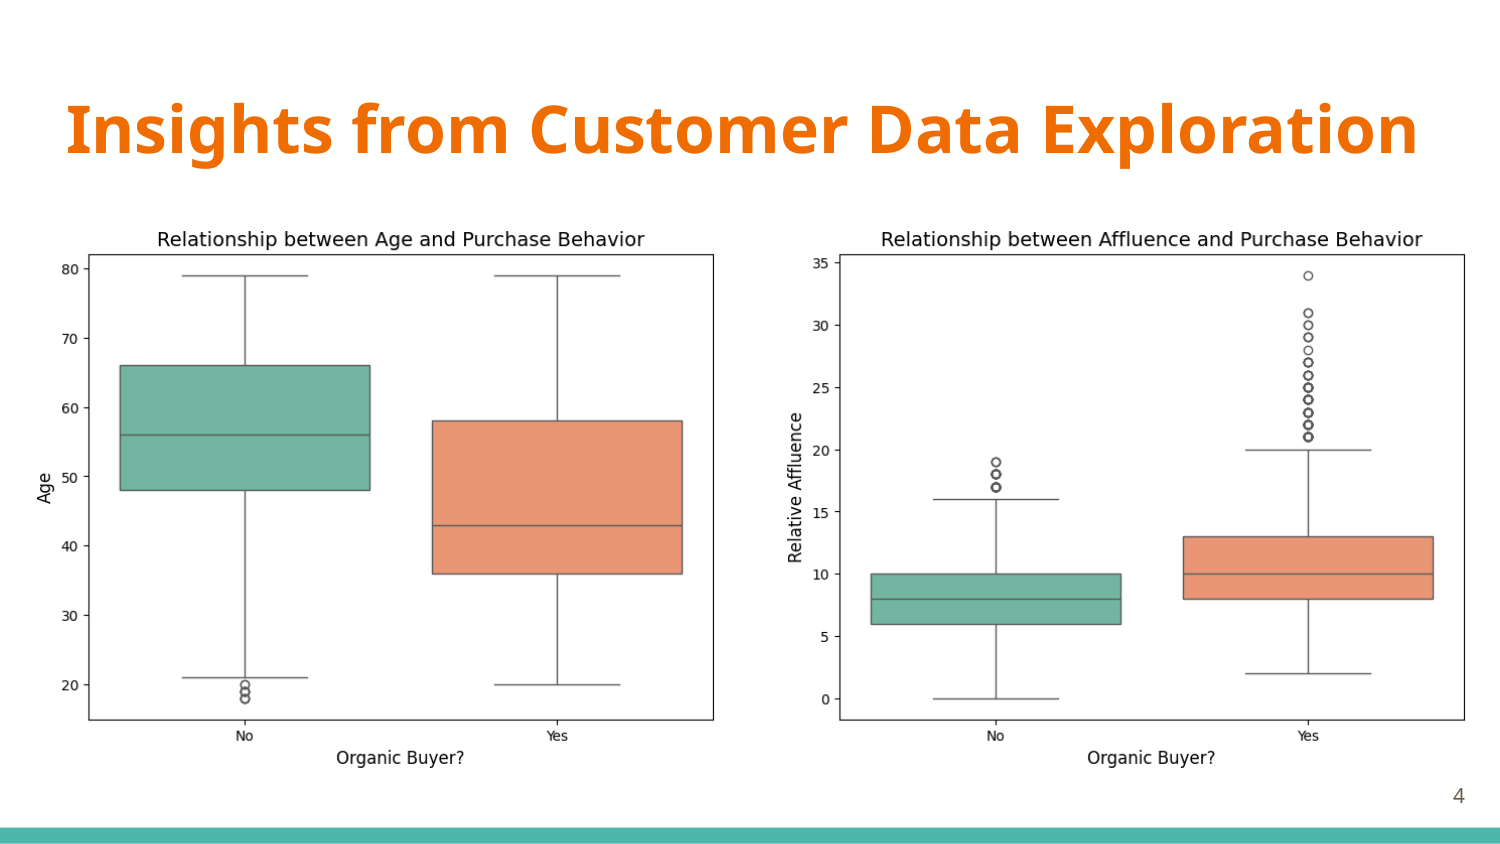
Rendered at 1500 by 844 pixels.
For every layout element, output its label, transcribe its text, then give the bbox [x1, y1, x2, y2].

picture [778, 221, 1473, 777]
title Insights from Customer Data Exploration [51, 72, 1449, 189]
picture [27, 221, 722, 777]
slide_number ‹#› [1389, 764, 1480, 830]
